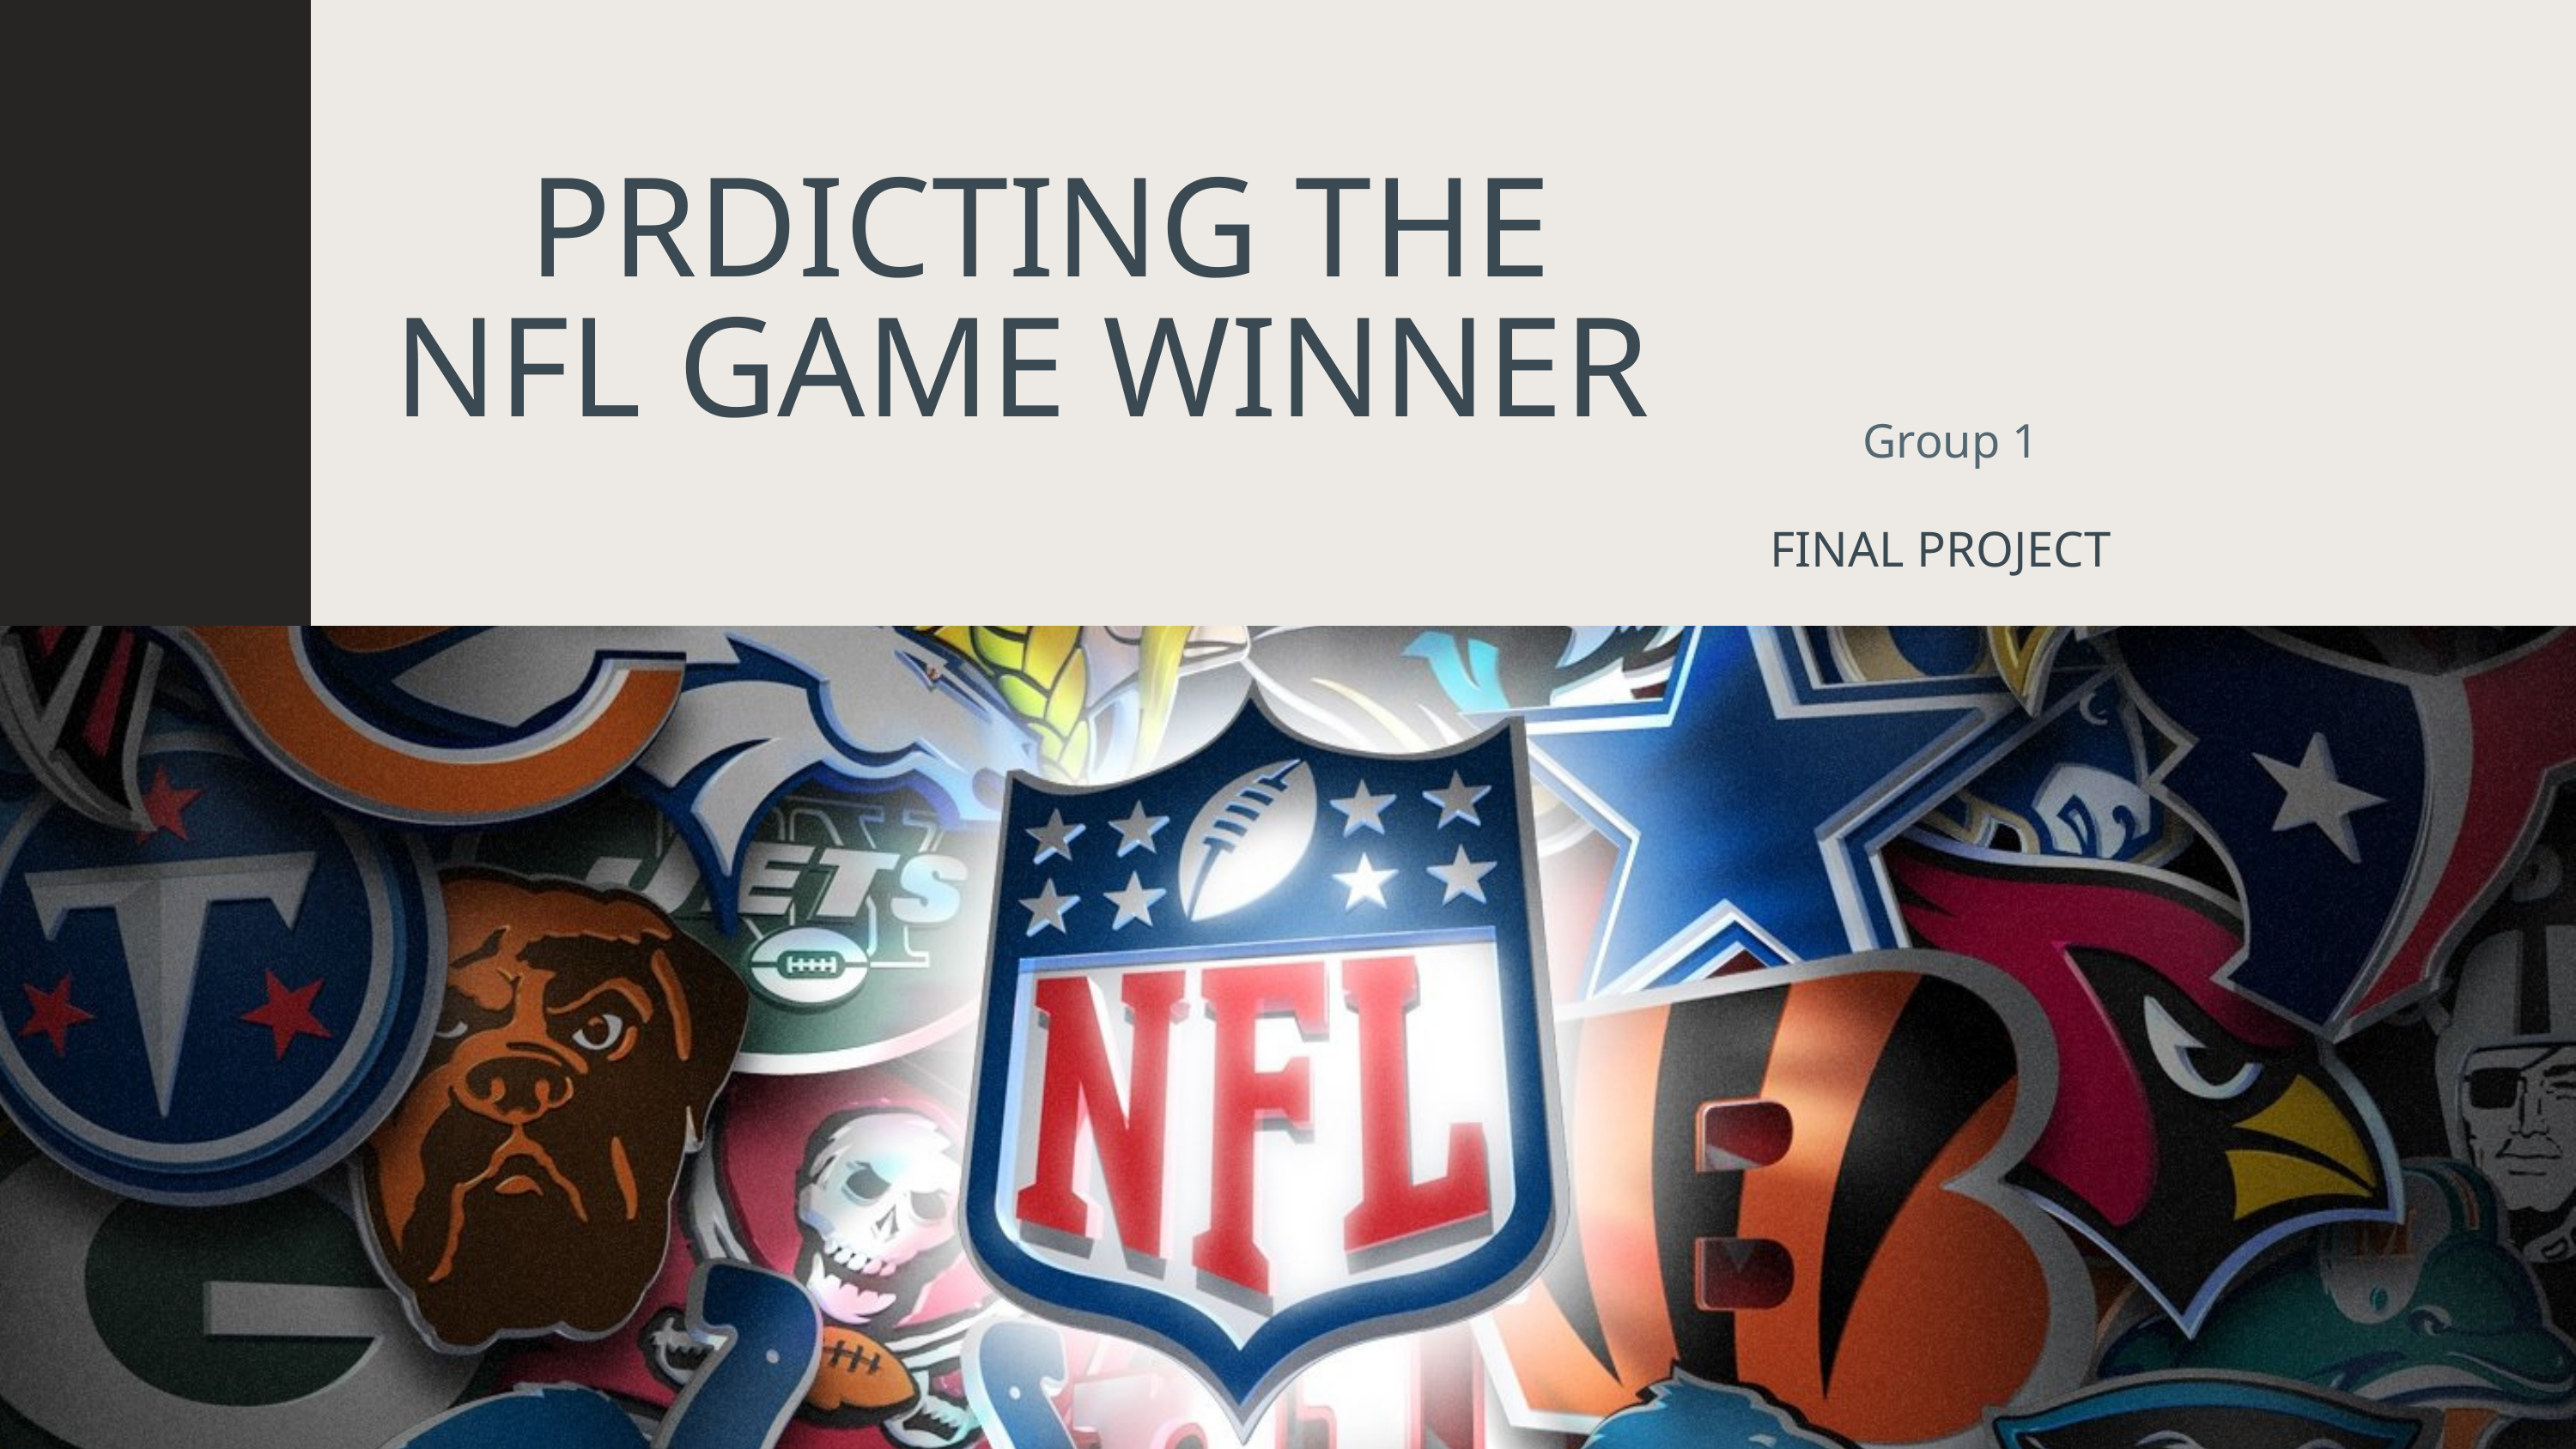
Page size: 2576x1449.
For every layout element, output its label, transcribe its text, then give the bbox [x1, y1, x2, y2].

text_box PRDICTING THE NFL GAME WINNER [393, 163, 1687, 445]
text_box Group 1 [1862, 408, 2576, 468]
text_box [0, 0, 312, 622]
text_box FINAL PROJECT [1770, 514, 2488, 577]
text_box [0, 626, 2576, 1449]
